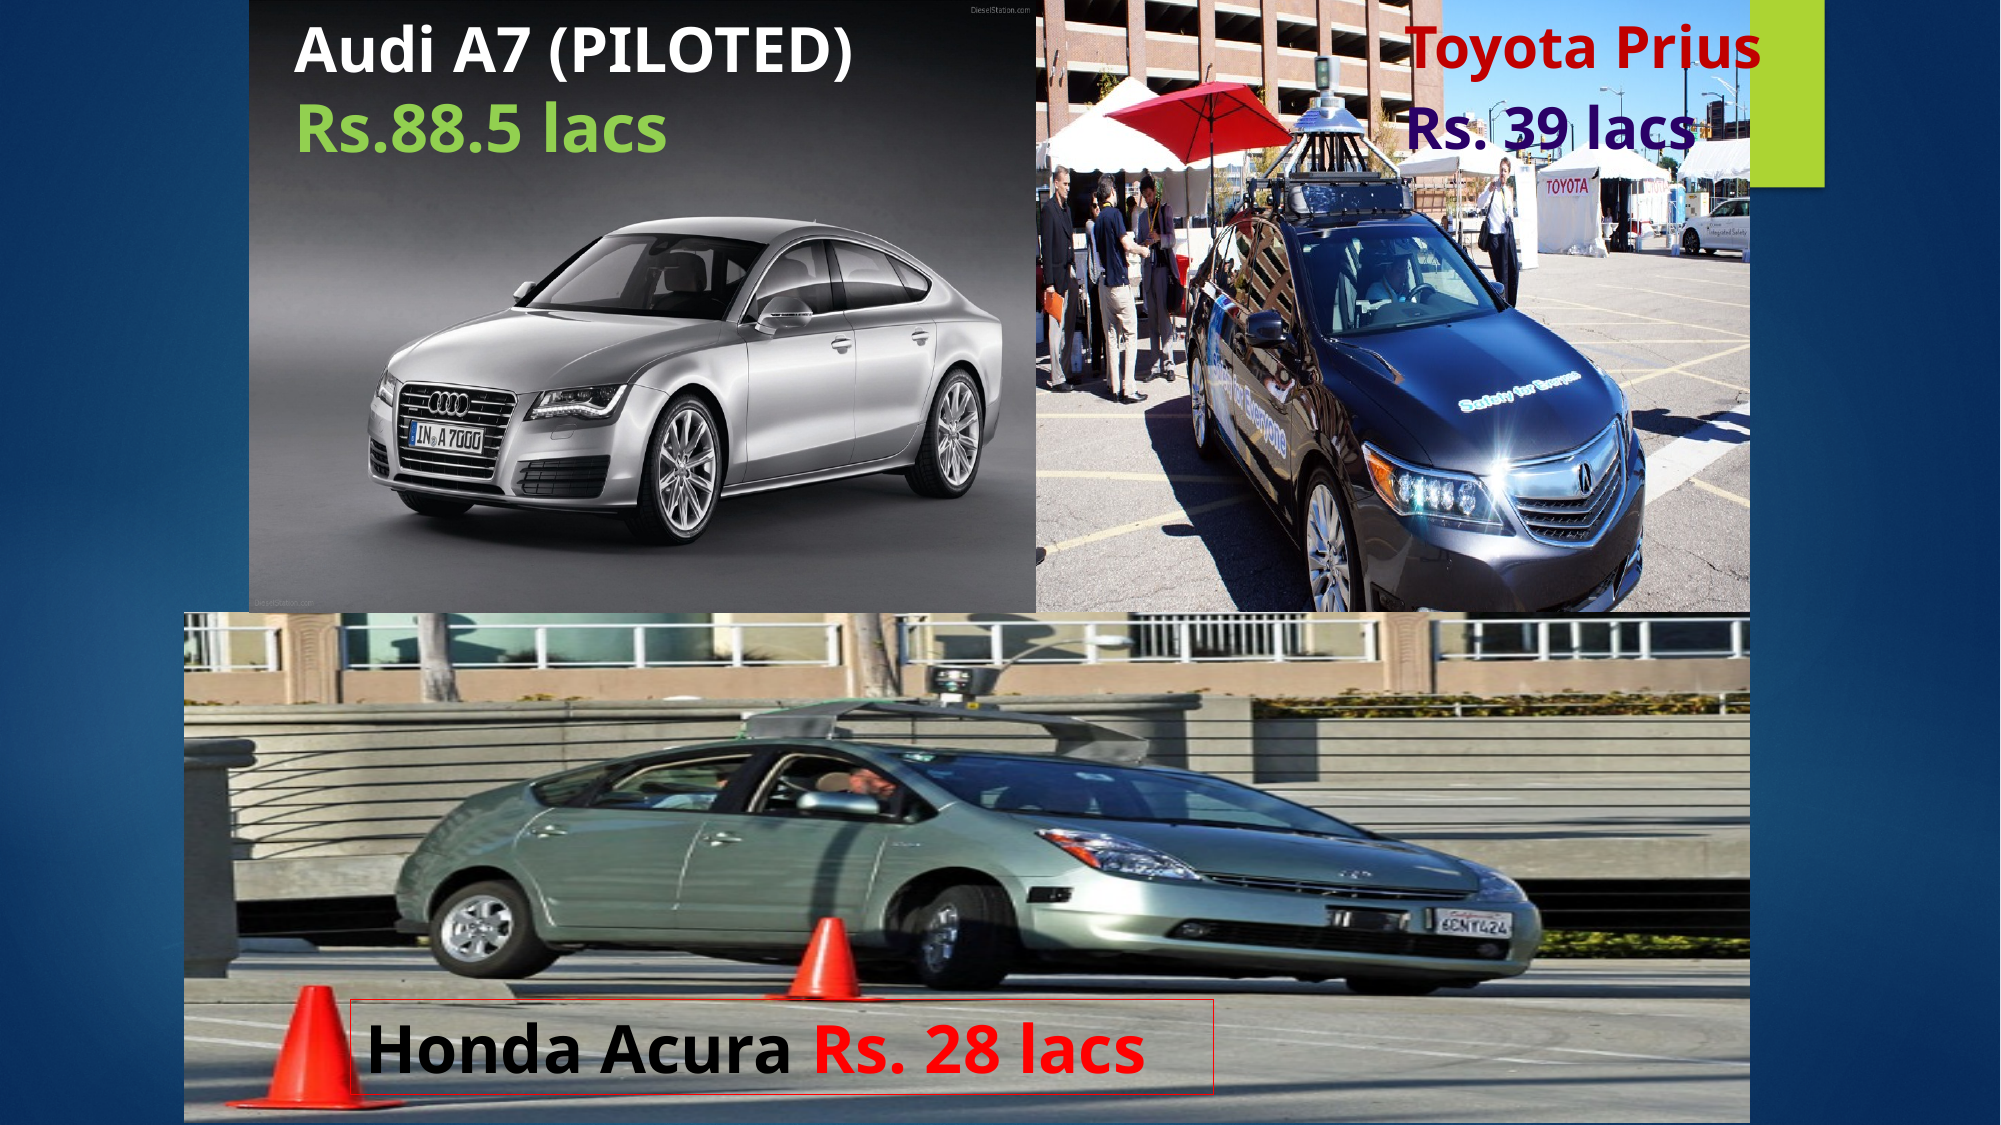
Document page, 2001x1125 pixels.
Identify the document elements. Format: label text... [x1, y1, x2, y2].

picture [0, 0, 1751, 1125]
text_box Toyota Prius [1754, 3, 2000, 88]
